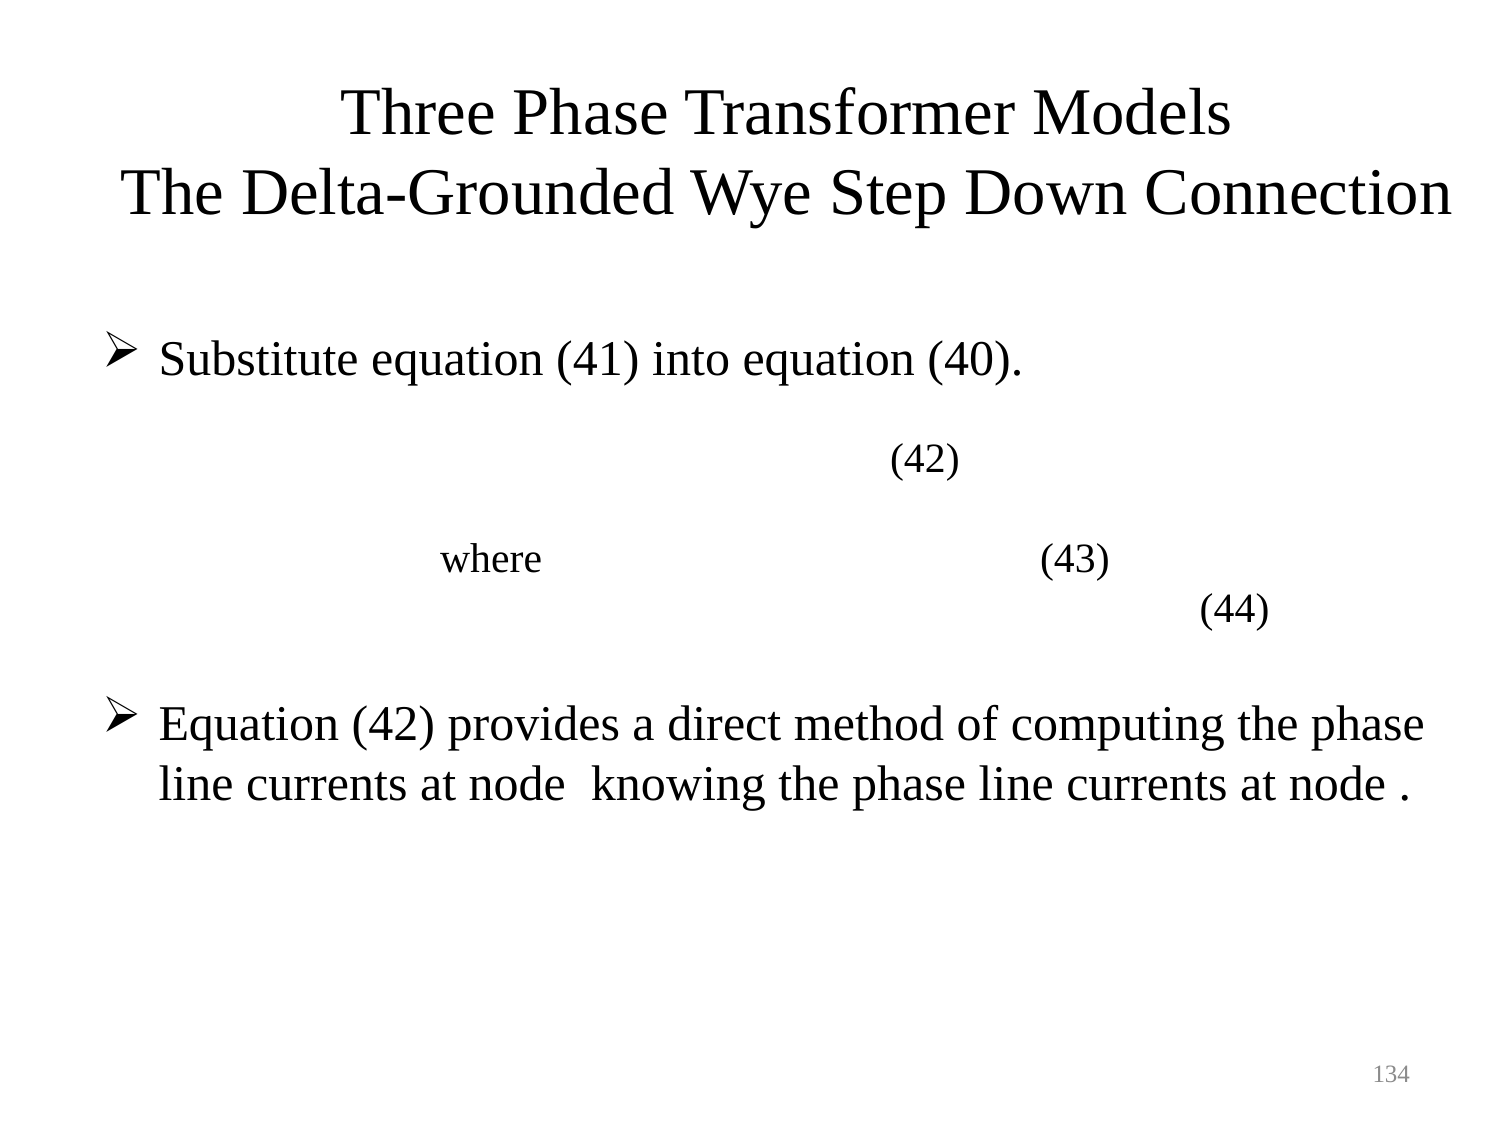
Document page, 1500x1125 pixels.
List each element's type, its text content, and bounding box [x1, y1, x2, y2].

slide_number 134 [1074, 1042, 1425, 1103]
text_box Three Phase Transformer Models The Delta-Grounded Wye Step Down Connection [0, 60, 1500, 236]
